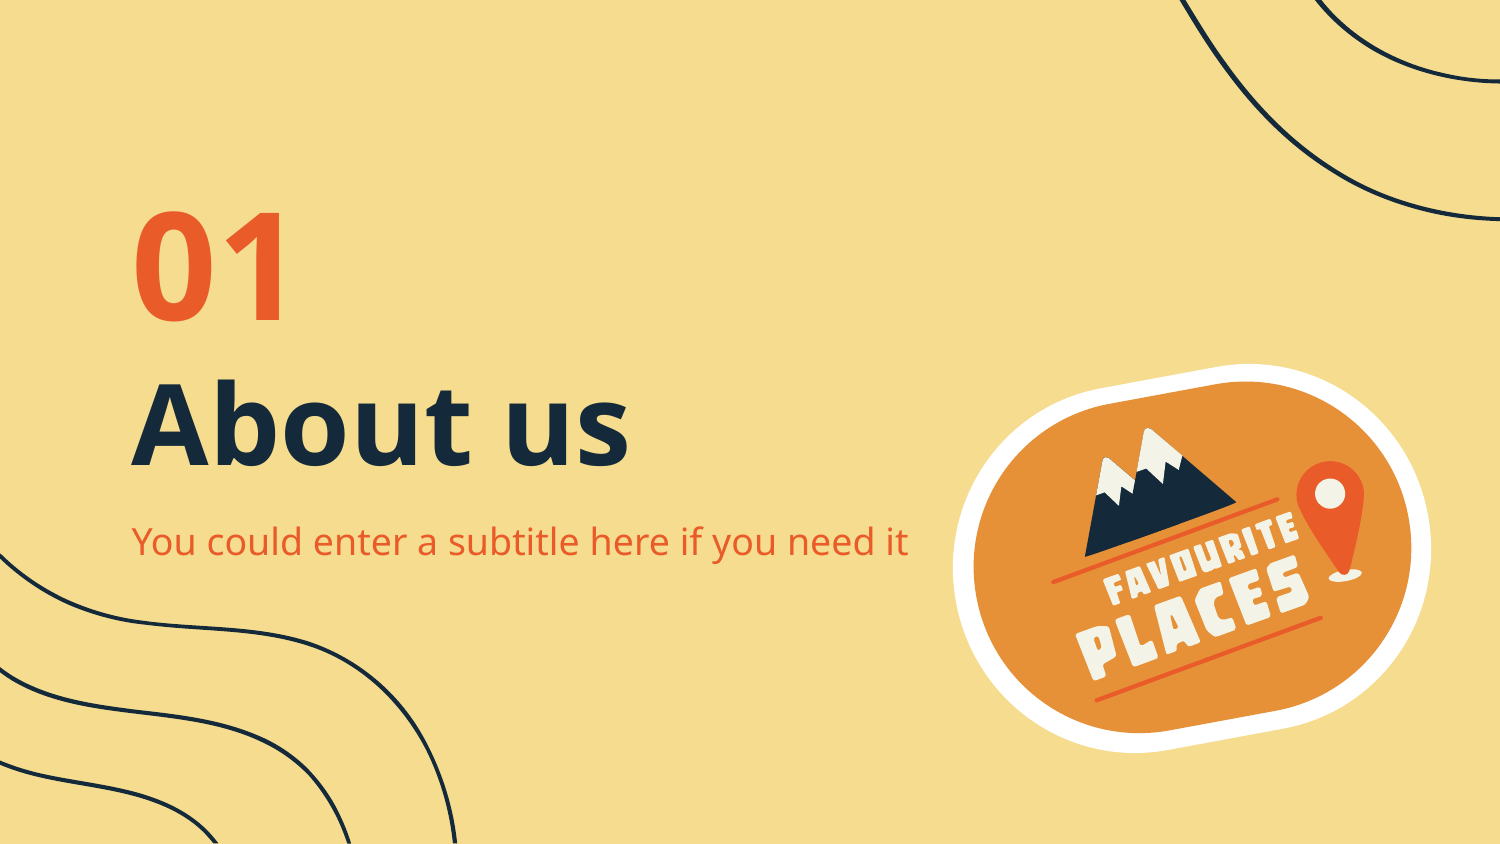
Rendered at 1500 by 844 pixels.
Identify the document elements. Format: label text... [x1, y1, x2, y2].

title 01 [116, 168, 592, 352]
title About us [116, 351, 917, 489]
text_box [922, 333, 1462, 784]
subtitle You could enter a subtitle here if you need it [116, 489, 917, 579]
